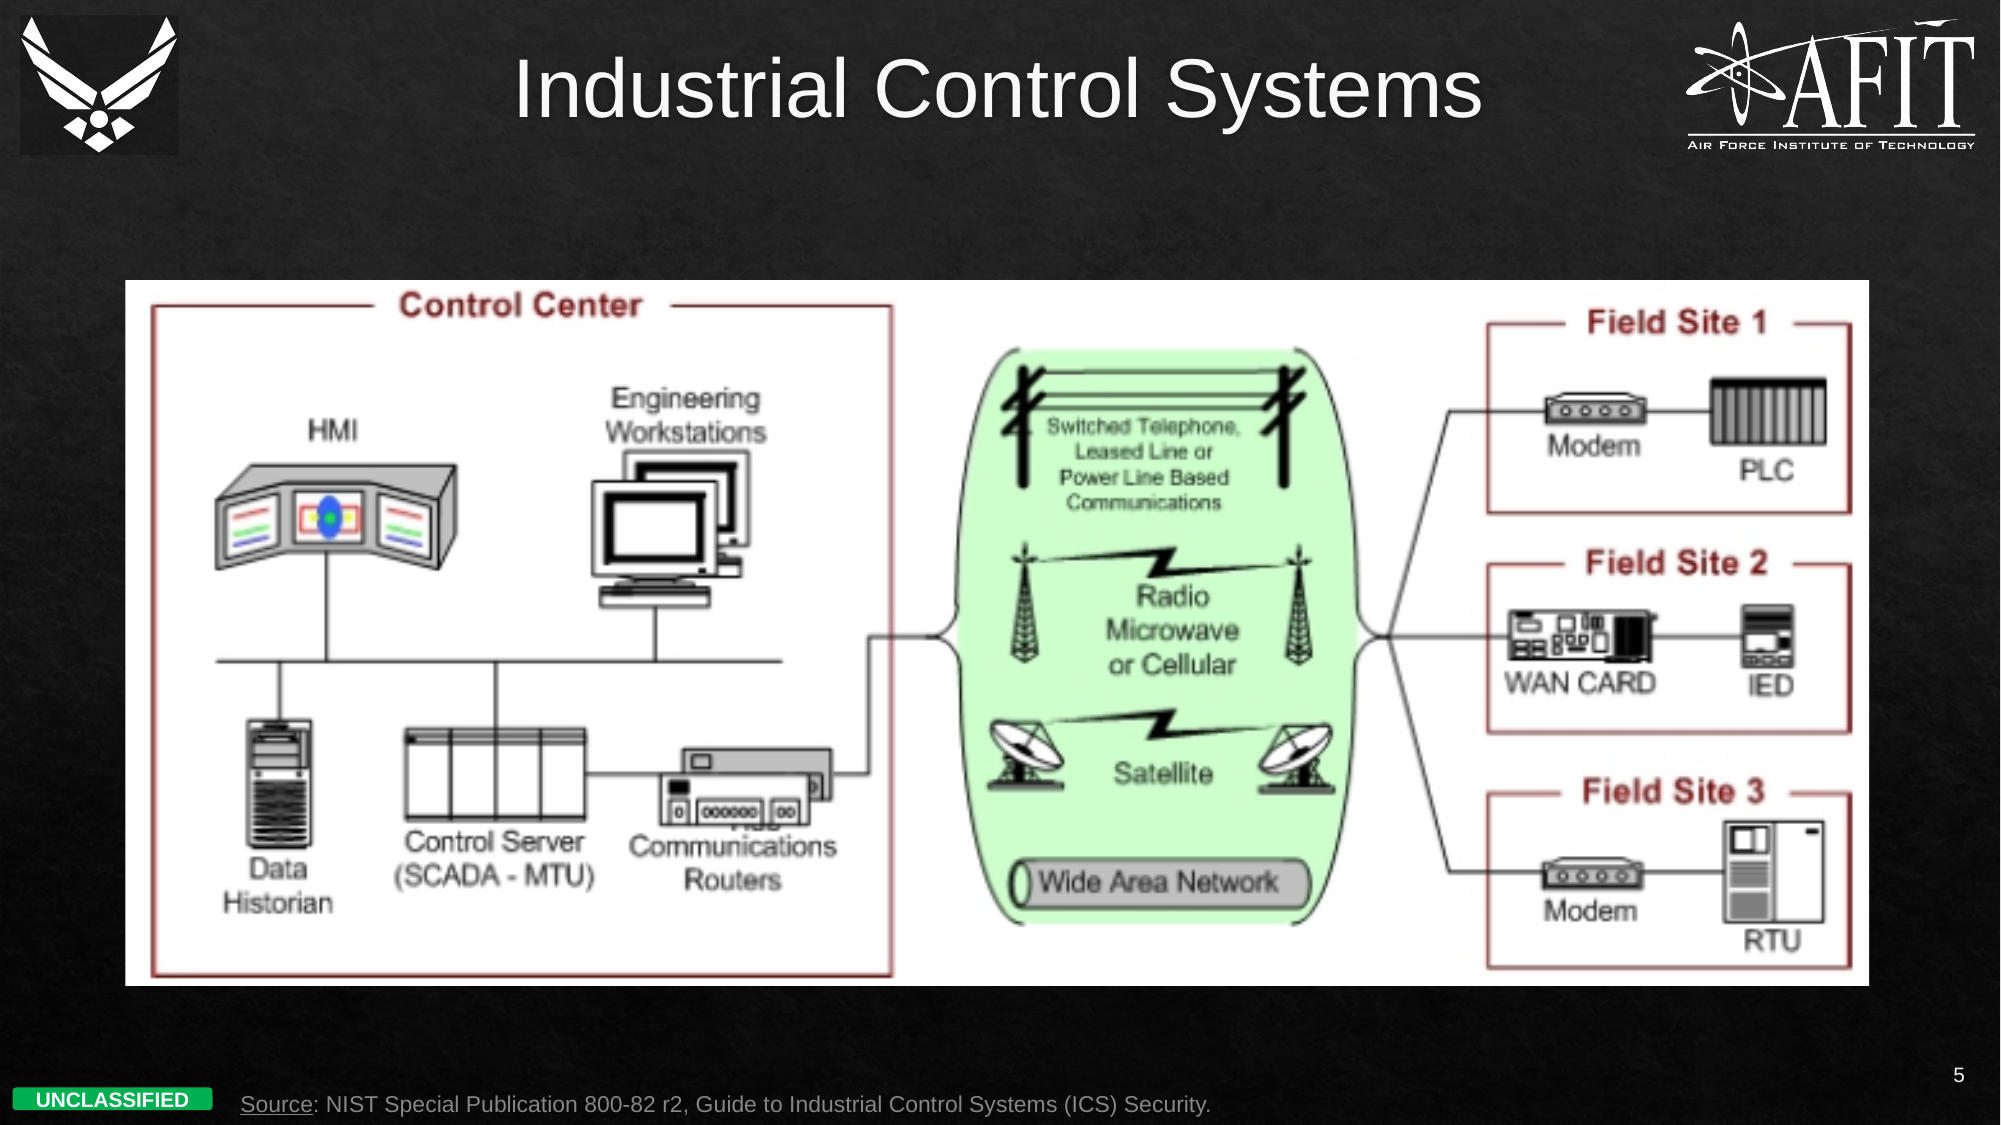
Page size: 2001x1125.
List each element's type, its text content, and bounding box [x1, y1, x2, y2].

text_box Source: NIST Special Publication 800-82 r2, Guide to Industrial Control Systems (ICS) Security. [225, 1082, 1228, 1125]
picture [1849, 15, 1980, 155]
title Industrial Control Systems [149, 4, 1849, 164]
picture [124, 279, 1870, 987]
slide_number 5 [1856, 1044, 1980, 1105]
picture [20, 15, 149, 155]
